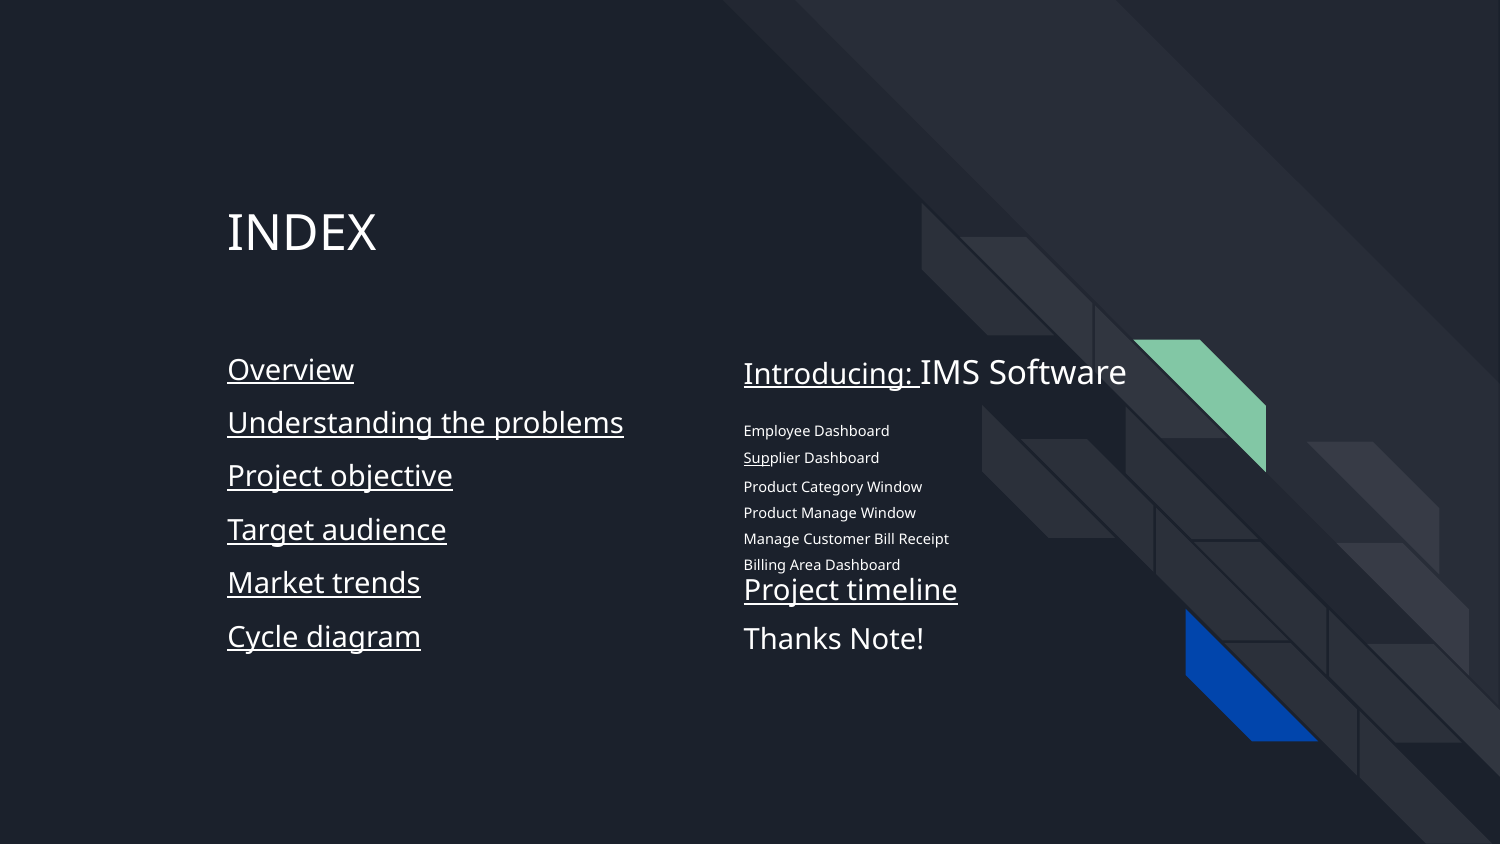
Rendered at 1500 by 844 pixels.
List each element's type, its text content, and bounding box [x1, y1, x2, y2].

text_box Overview [212, 344, 708, 397]
title INDEX [212, 185, 1368, 266]
text_box Introducing: IMS Software [728, 344, 1224, 397]
text_box Employee Dashboard Supplier Dashboard Product Category Window Product Manage Window Manage Customer Bill Receipt Billing Area Dashboard [728, 397, 1224, 564]
text_box Market trends [212, 557, 708, 610]
text_box Thanks Note! [728, 610, 1224, 665]
text_box Project timeline [728, 564, 1224, 610]
text_box Target audience [212, 504, 708, 557]
text_box Understanding the problems [212, 397, 708, 450]
text_box Cycle diagram [212, 610, 708, 665]
text_box Project objective [212, 450, 708, 504]
